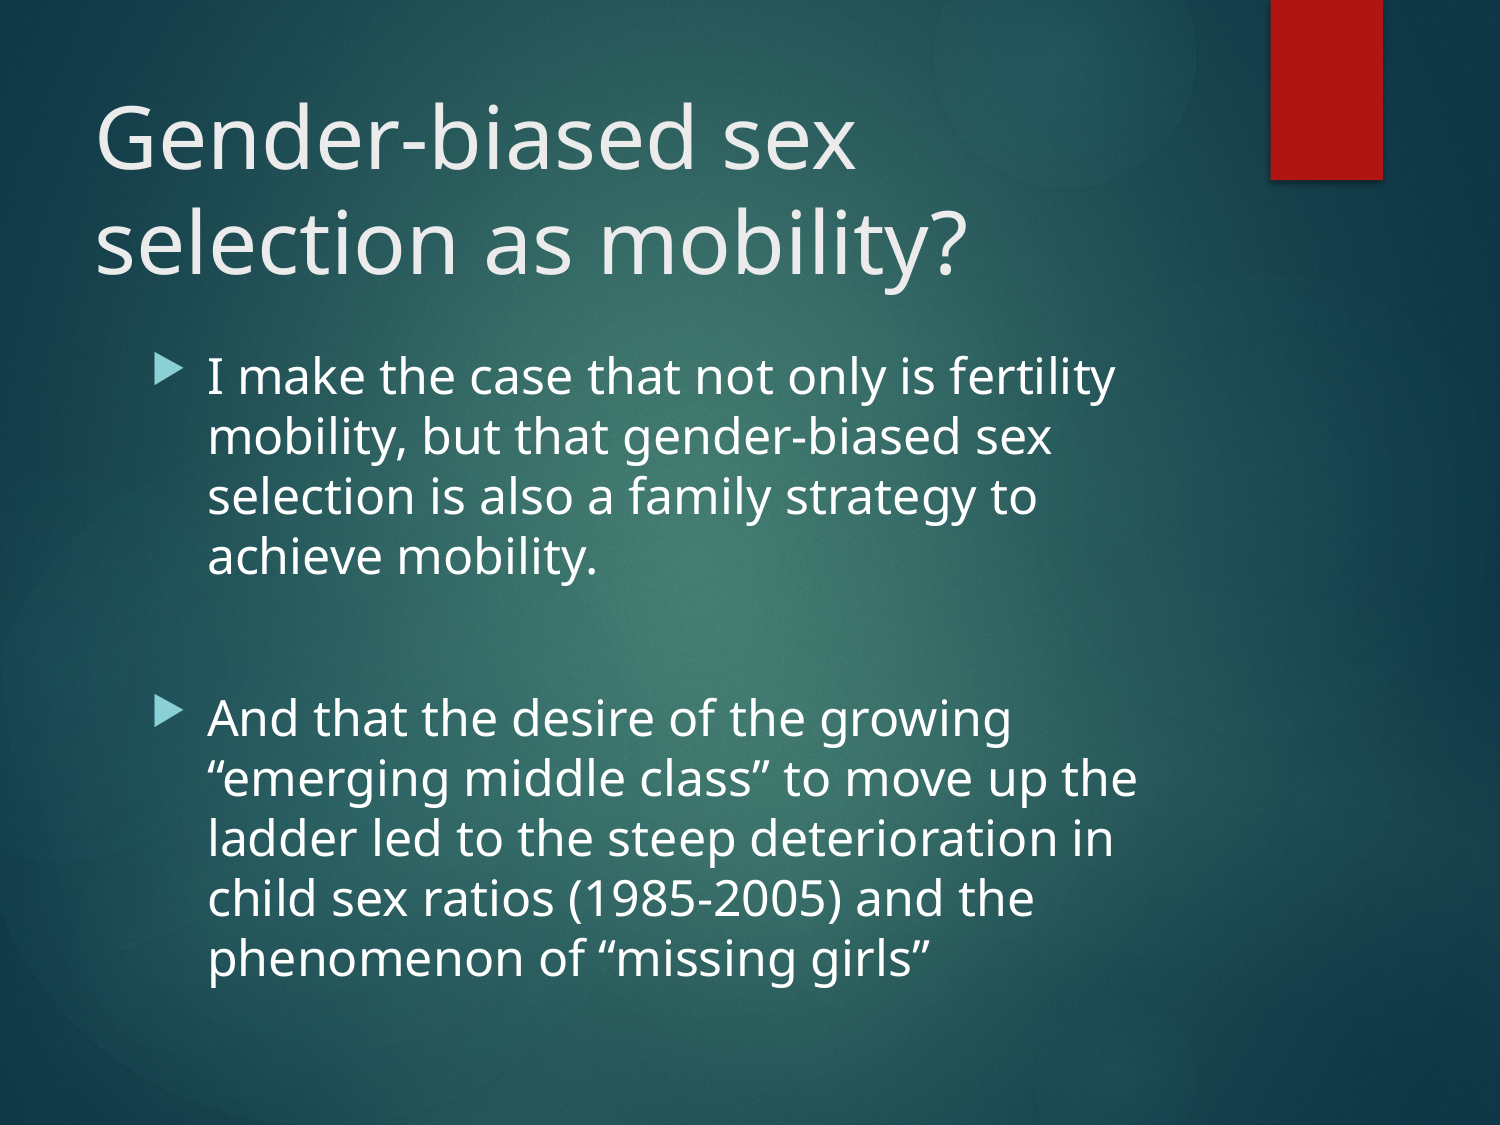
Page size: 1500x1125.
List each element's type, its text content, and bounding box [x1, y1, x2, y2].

title Gender-biased sex selection as mobility? [79, 74, 1237, 304]
list I make the case that not only is fertility mobility, but that gender-biased sex selection is also a family strategy to achieve mobility. And that the desire of the growing “emerging middle class” to move up the ladder led to the steep deterioration in child sex ratios (1985-2005) and the phenomenon of “missing girls” [135, 336, 1237, 1025]
